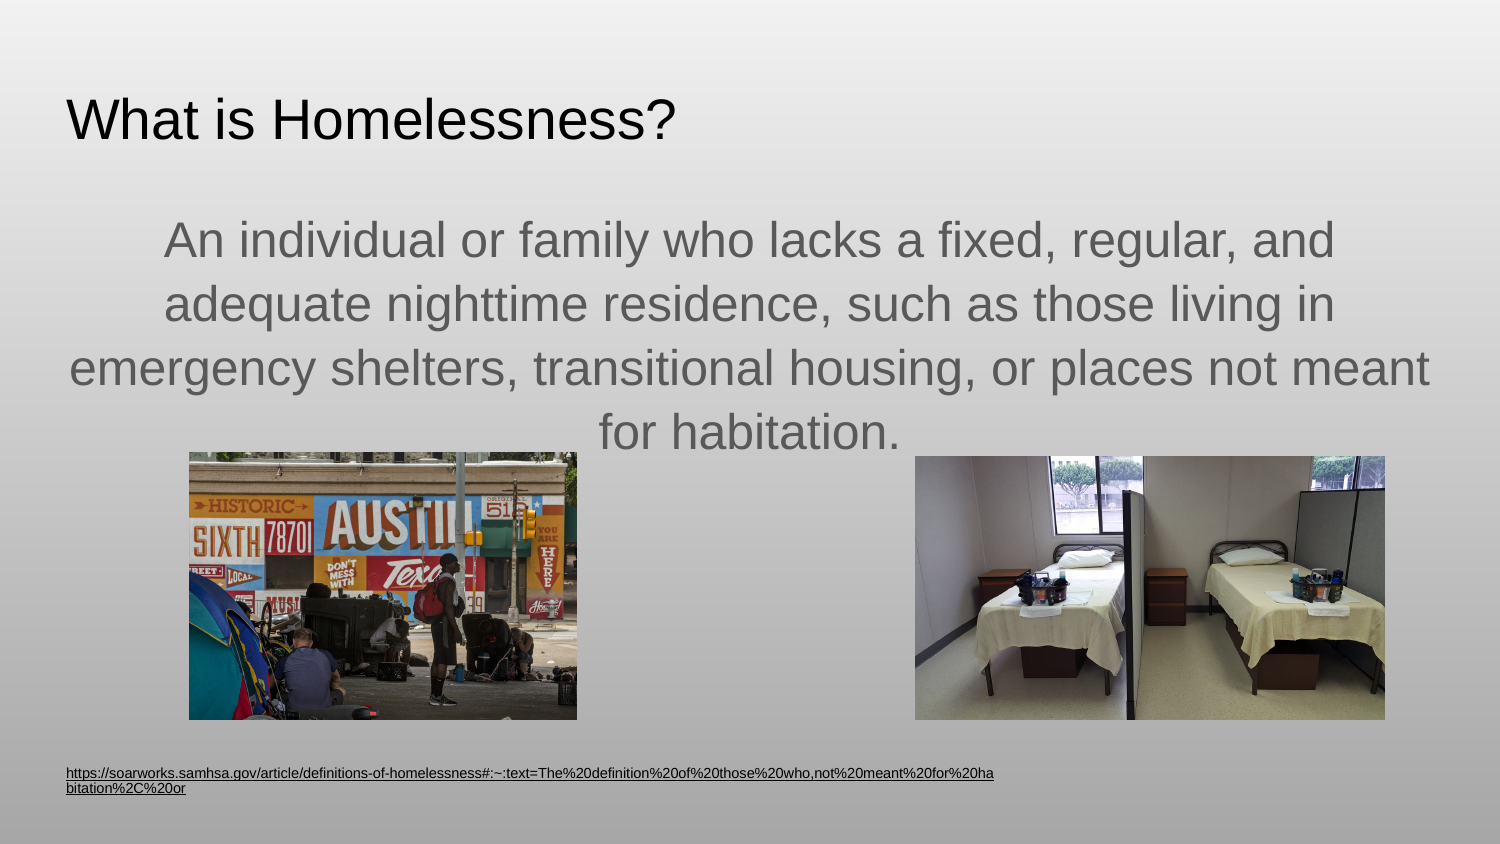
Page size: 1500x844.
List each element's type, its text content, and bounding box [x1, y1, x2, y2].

title What is Homelessness? [51, 72, 1449, 167]
picture [193, 712, 217, 721]
picture [188, 452, 577, 721]
picture [915, 455, 1385, 721]
text_box https://soarworks.samhsa.gov/article/definitions-of-homelessness#:~:text=The%20definition%20of%20those%20who,not%20meant%20for%20habitation%2C%20or [51, 749, 1010, 792]
list An individual or family who lacks a fixed, regular, and adequate nighttime residence, such as those living in emergency shelters, transitional housing, or places not meant for habitation. [51, 189, 1449, 750]
